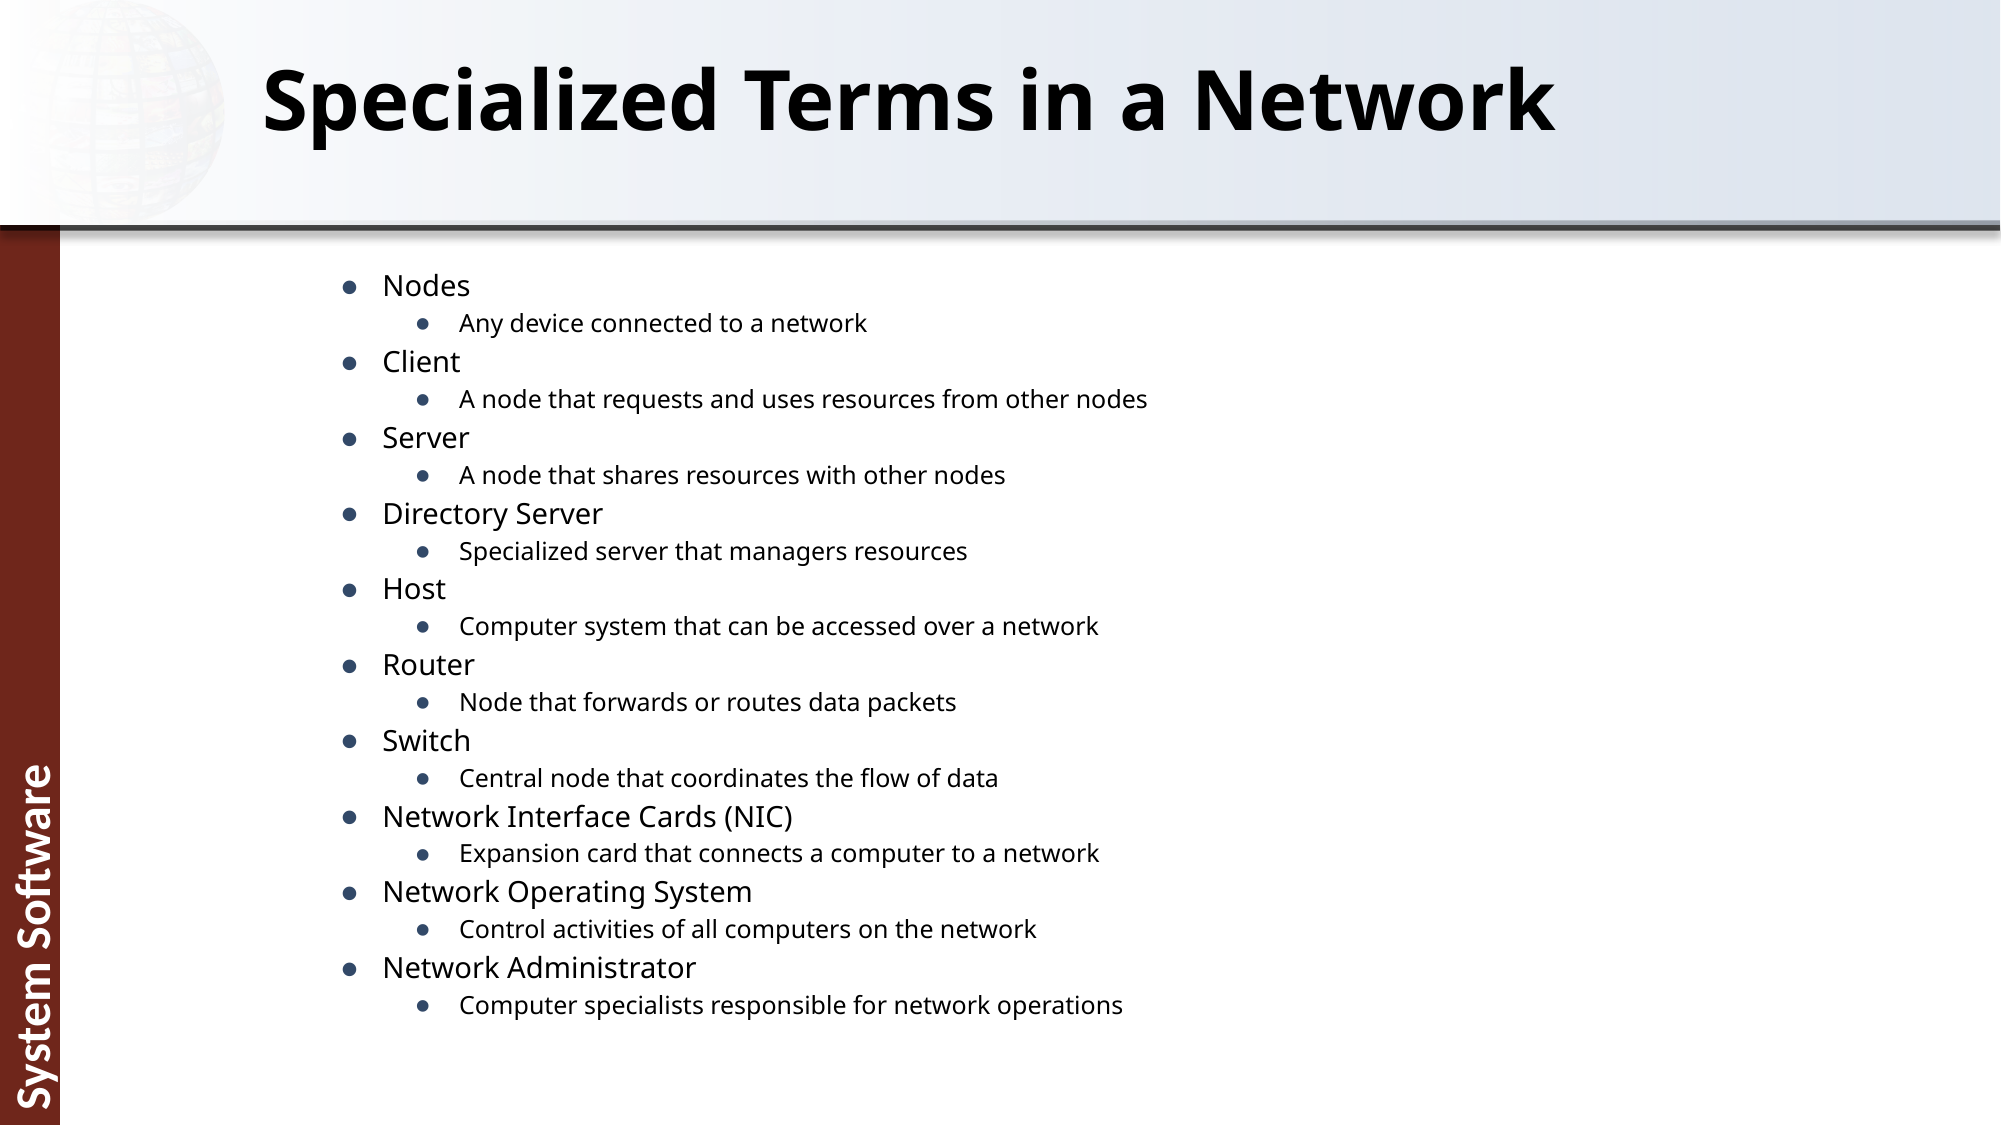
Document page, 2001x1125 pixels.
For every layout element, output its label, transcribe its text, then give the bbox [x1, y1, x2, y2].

list Nodes Any device connected to a network Client A node that requests and uses resources from other nodes Server A node that shares resources with other nodes Directory Server Specialized server that managers resources Host Computer system that can be accessed over a network Router Node that forwards or routes data packets Switch Central node that coordinates the flow of data Network Interface Cards (NIC) Expansion card that connects a computer to a network Network Operating System Control activities of all computers on the network Network Administrator Computer specialists responsible for network operations [322, 260, 1882, 1038]
title Specialized Terms in a Network [247, 0, 1985, 195]
